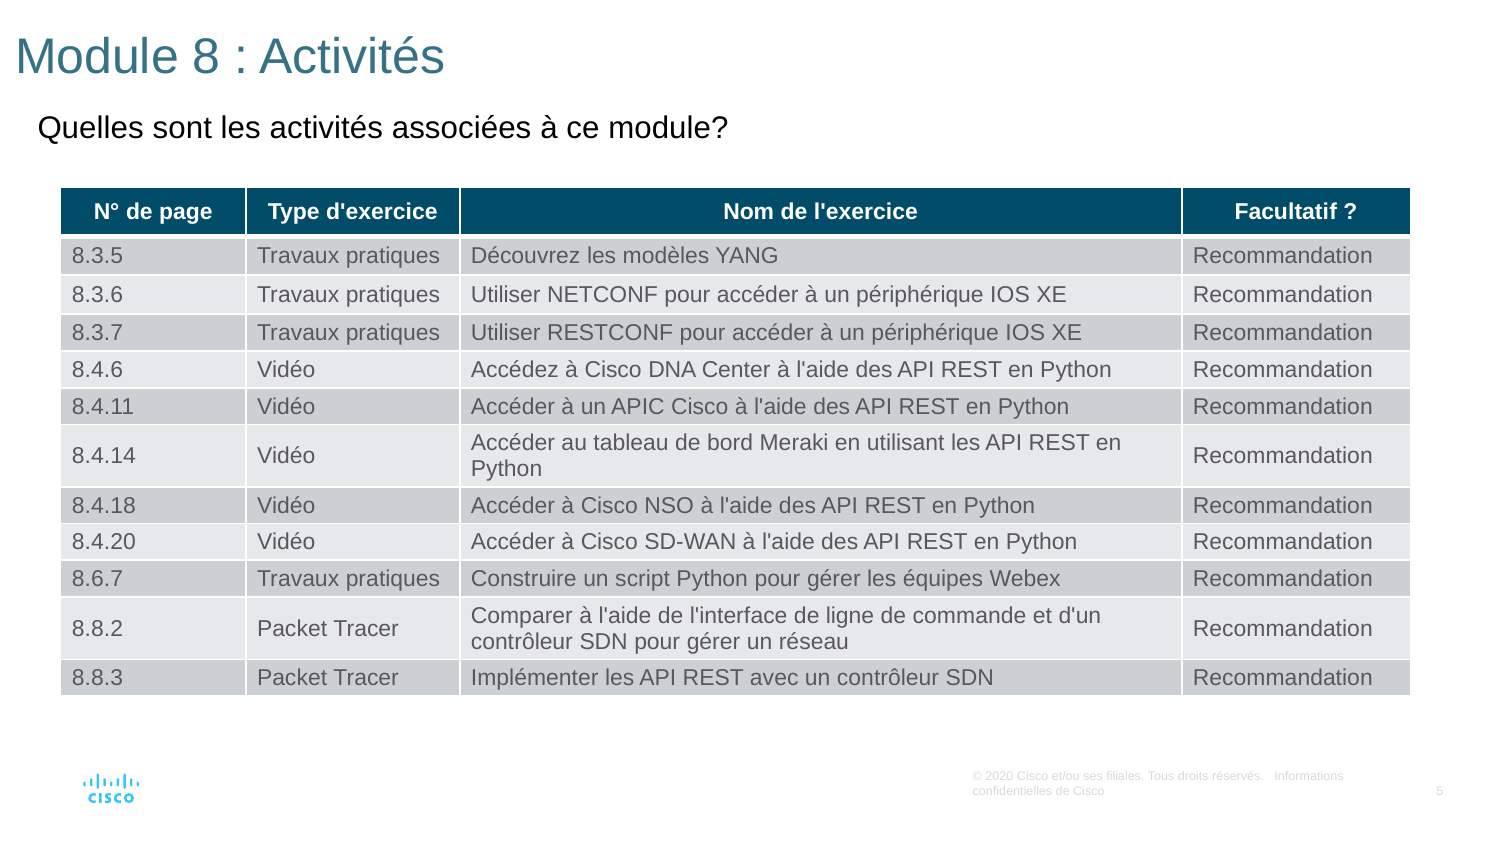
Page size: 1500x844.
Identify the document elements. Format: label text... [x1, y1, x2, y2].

table_cell Accéder à Cisco SD-WAN à l'aide des API REST en Python [461, 524, 1181, 559]
table_cell Travaux pratiques [247, 276, 459, 313]
table_cell 8.4.14 [61, 425, 245, 486]
table_cell Vidéo [247, 524, 459, 559]
table_cell 8.3.6 [61, 276, 245, 313]
table_cell Construire un script Python pour gérer les équipes Webex [461, 561, 1181, 596]
list Quelles sont les activités associées à ce module? [22, 99, 1449, 158]
table_cell Recommandation [1183, 276, 1410, 313]
table_cell 8.4.20 [61, 524, 245, 559]
table_cell Vidéo [247, 488, 459, 523]
table_cell 8.8.2 [61, 598, 245, 659]
table_cell 8.4.11 [61, 389, 245, 424]
table_cell Vidéo [247, 425, 459, 486]
table_header Type d'exercice [247, 188, 459, 234]
title Module 8 : Activités [0, 6, 1500, 100]
table_cell Accédez à Cisco DNA Center à l'aide des API REST en Python [461, 352, 1181, 387]
table_cell Implémenter les API REST avec un contrôleur SDN [461, 660, 1181, 695]
table_cell Travaux pratiques [247, 561, 459, 596]
table_cell 8.8.3 [61, 660, 245, 695]
table_cell Découvrez les modèles YANG [461, 239, 1181, 274]
table_cell Travaux pratiques [247, 239, 459, 274]
table_cell Recommandation [1183, 352, 1410, 387]
table_cell Recommandation [1183, 660, 1410, 695]
table_header Facultatif ? [1183, 188, 1410, 234]
table_cell Recommandation [1183, 425, 1410, 486]
table_cell Recommandation [1183, 315, 1410, 350]
table_cell Accéder au tableau de bord Meraki en utilisant les API REST en Python [461, 425, 1181, 486]
table_cell Utiliser RESTCONF pour accéder à un périphérique IOS XE [461, 315, 1181, 350]
table_cell Travaux pratiques [247, 315, 459, 350]
table_header Nom de l'exercice [461, 188, 1181, 234]
table_cell Recommandation [1183, 389, 1410, 424]
table_cell Accéder à un APIC Cisco à l'aide des API REST en Python [461, 389, 1181, 424]
table_cell 8.3.7 [61, 315, 245, 350]
table_cell Packet Tracer [247, 598, 459, 659]
table_cell 8.3.5 [61, 239, 245, 274]
table_cell Packet Tracer [247, 660, 459, 695]
table_cell Comparer à l'aide de l'interface de ligne de commande et d'un contrôleur SDN pour gérer un réseau [461, 598, 1181, 659]
table_cell Vidéo [247, 389, 459, 424]
table_header N° de page [61, 188, 245, 234]
table_cell 8.4.18 [61, 488, 245, 523]
table_cell Recommandation [1183, 239, 1410, 274]
table_cell Recommandation [1183, 524, 1410, 559]
table_cell Accéder à Cisco NSO à l'aide des API REST en Python [461, 488, 1181, 523]
table_cell Recommandation [1183, 488, 1410, 523]
table_cell 8.4.6 [61, 352, 245, 387]
table_cell Utiliser NETCONF pour accéder à un périphérique IOS XE [461, 276, 1181, 313]
table_cell Recommandation [1183, 561, 1410, 596]
table_cell Recommandation [1183, 598, 1410, 659]
table_cell Vidéo [247, 352, 459, 387]
table_cell 8.6.7 [61, 561, 245, 596]
